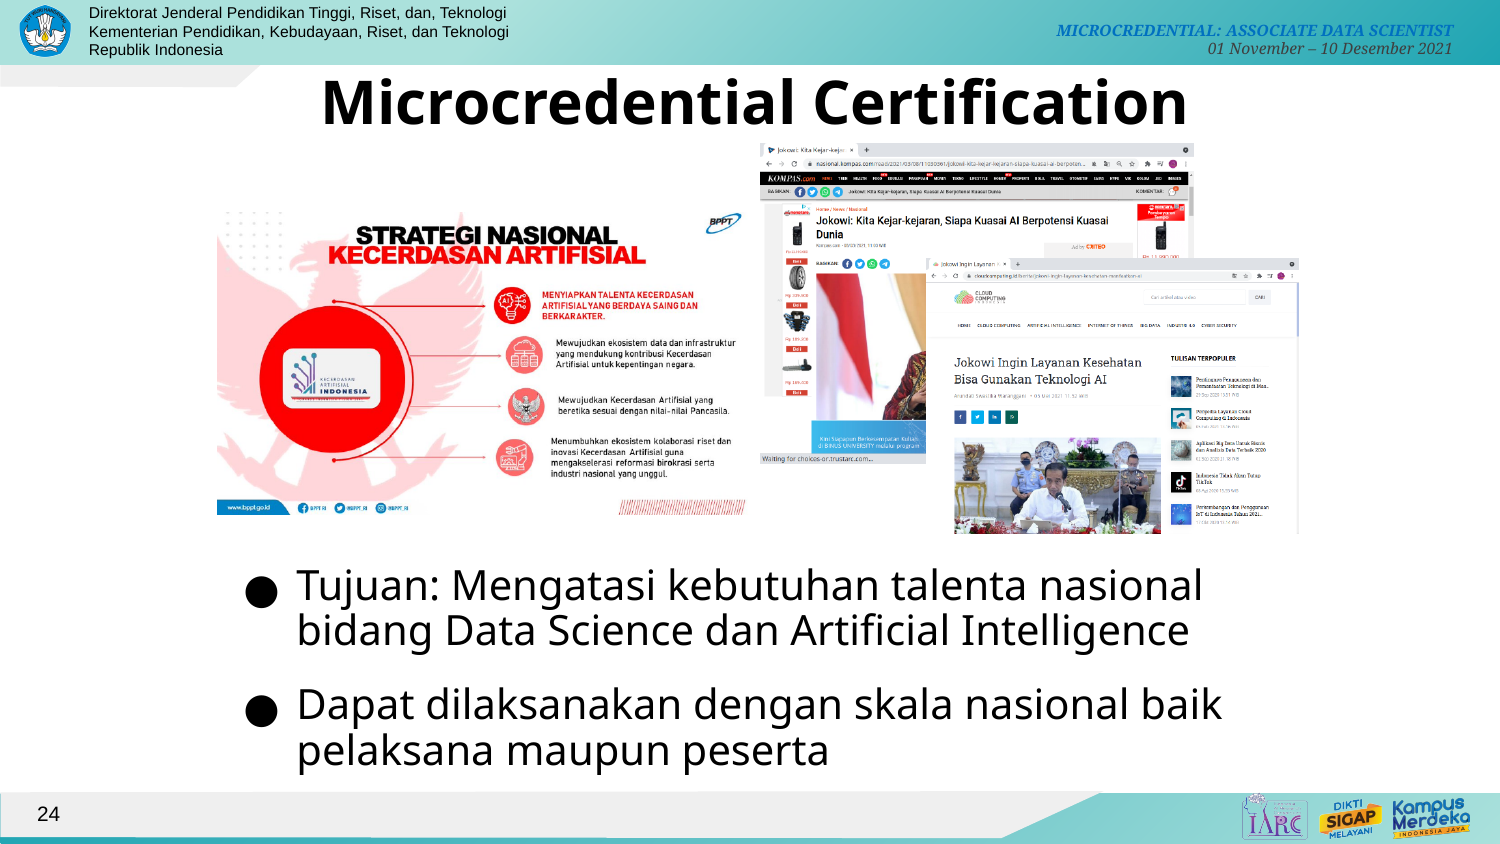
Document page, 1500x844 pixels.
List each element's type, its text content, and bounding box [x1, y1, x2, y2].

picture [1393, 798, 1470, 839]
text_box 24 [0, 790, 75, 836]
picture [1237, 790, 1312, 843]
text_box Microcredential Certification [240, 57, 1270, 144]
picture [228, 506, 263, 511]
picture [759, 143, 1299, 534]
picture [216, 212, 754, 515]
text_box Tujuan: Mengatasi kebutuhan talenta nasional bidang Data Science dan Artificial Intelligence Dapat dilaksanakan dengan skala nasional baik pelaksana maupun peserta [225, 564, 1289, 782]
picture [16, 3, 74, 61]
picture [1319, 796, 1382, 842]
